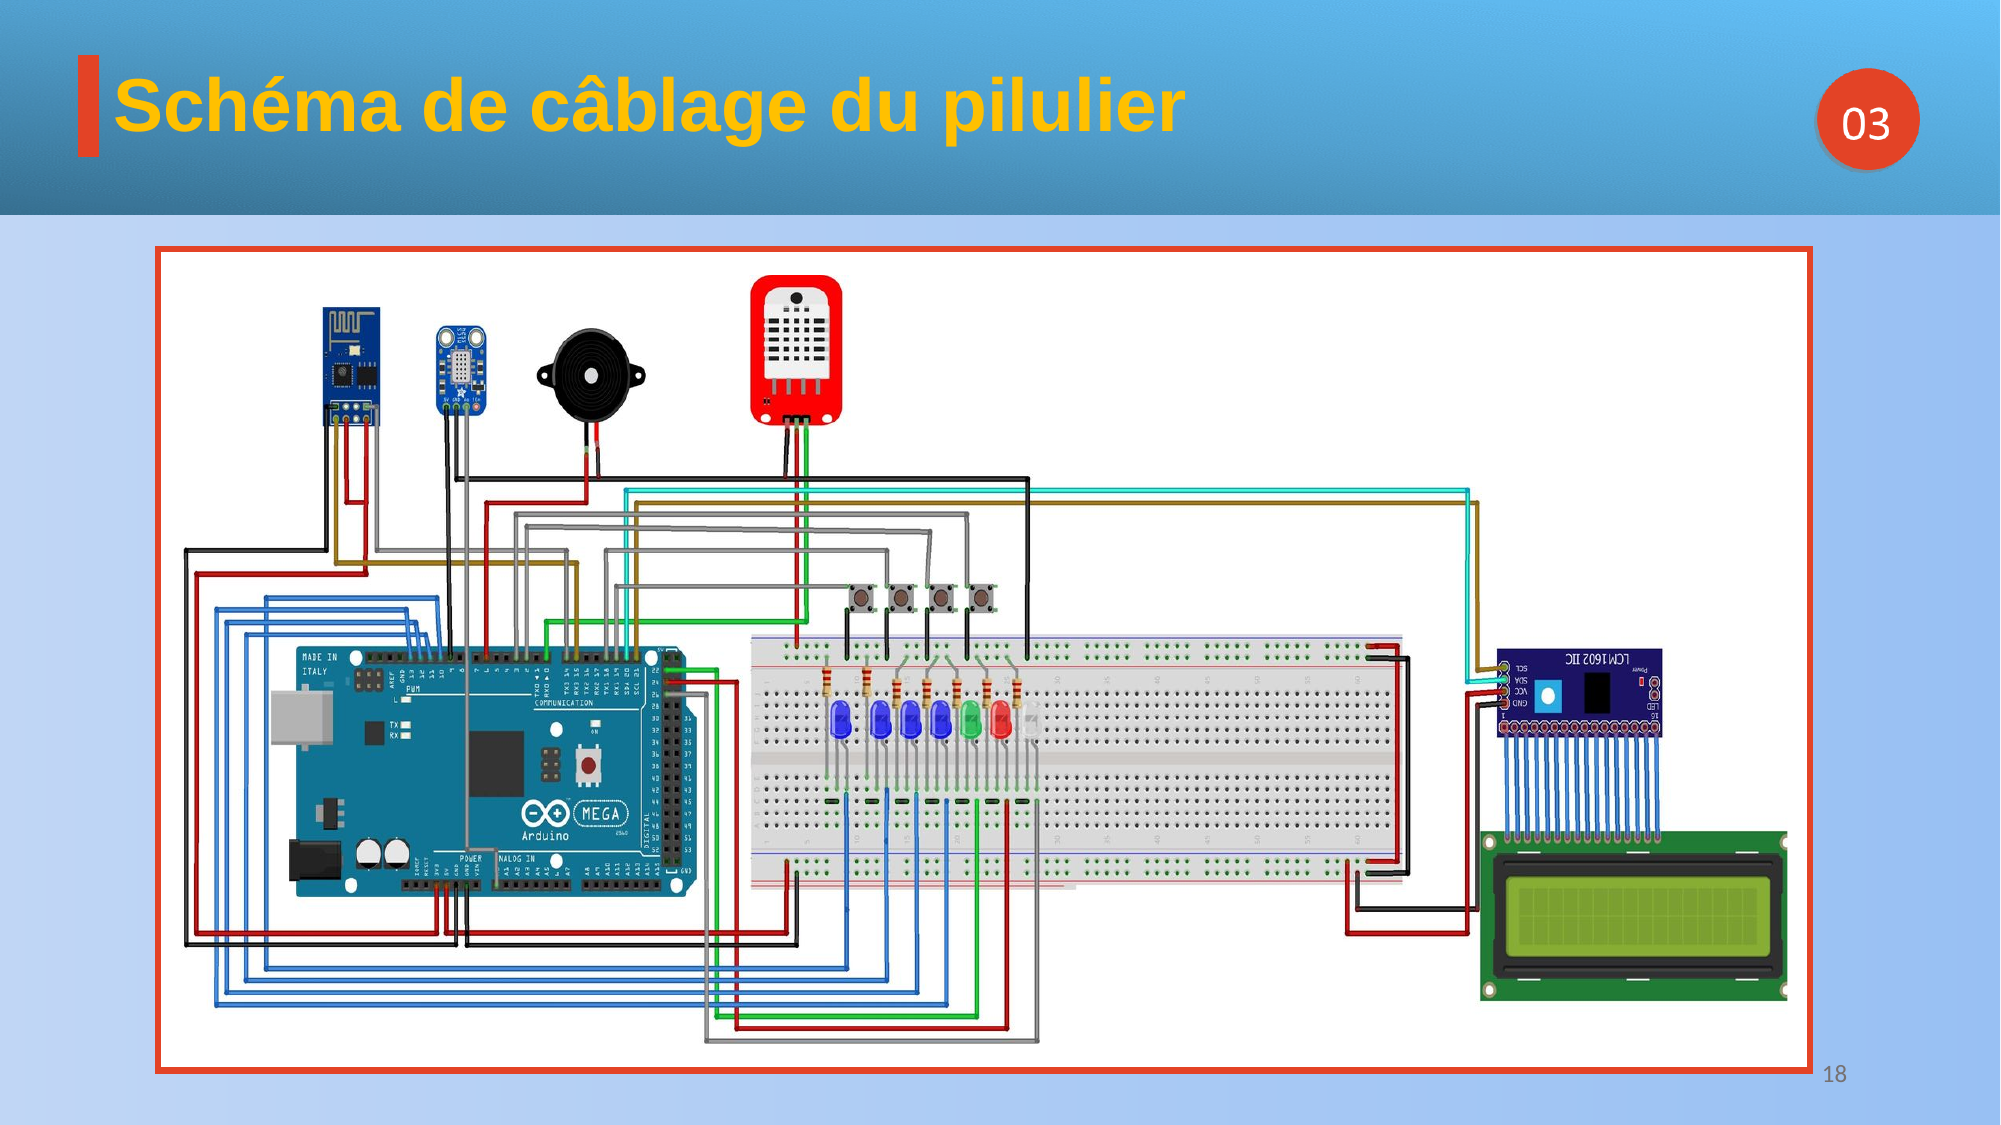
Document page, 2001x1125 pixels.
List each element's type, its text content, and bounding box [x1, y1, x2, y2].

picture [0, 0, 2000, 215]
text_box [0, 215, 2000, 1125]
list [180, 275, 1788, 1048]
text_box [157, 248, 1811, 1072]
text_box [78, 49, 1477, 157]
slide_number 18 [1412, 1042, 1863, 1103]
